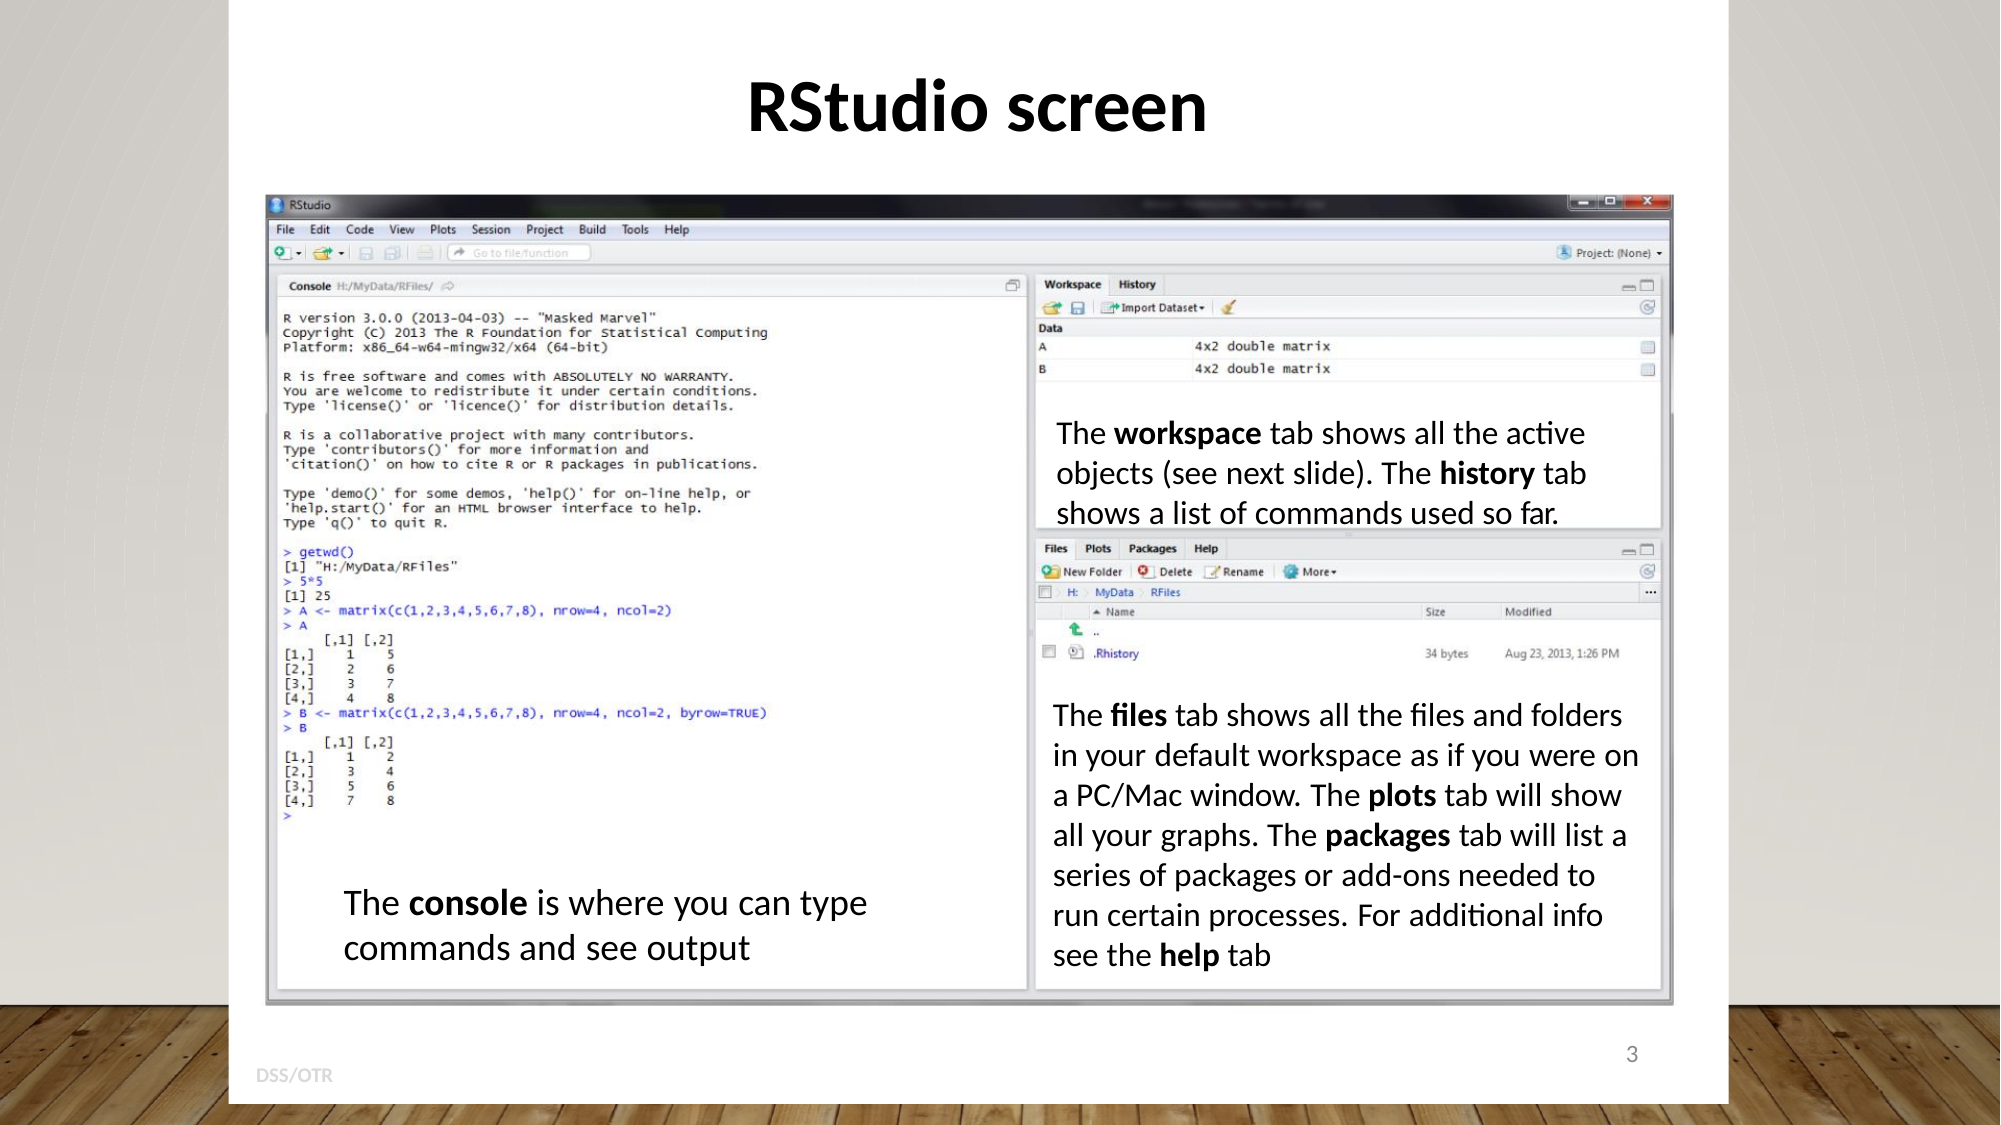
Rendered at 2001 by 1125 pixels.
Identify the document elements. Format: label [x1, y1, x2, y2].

text_box [228, 0, 1729, 1118]
picture [0, 1005, 2000, 1125]
